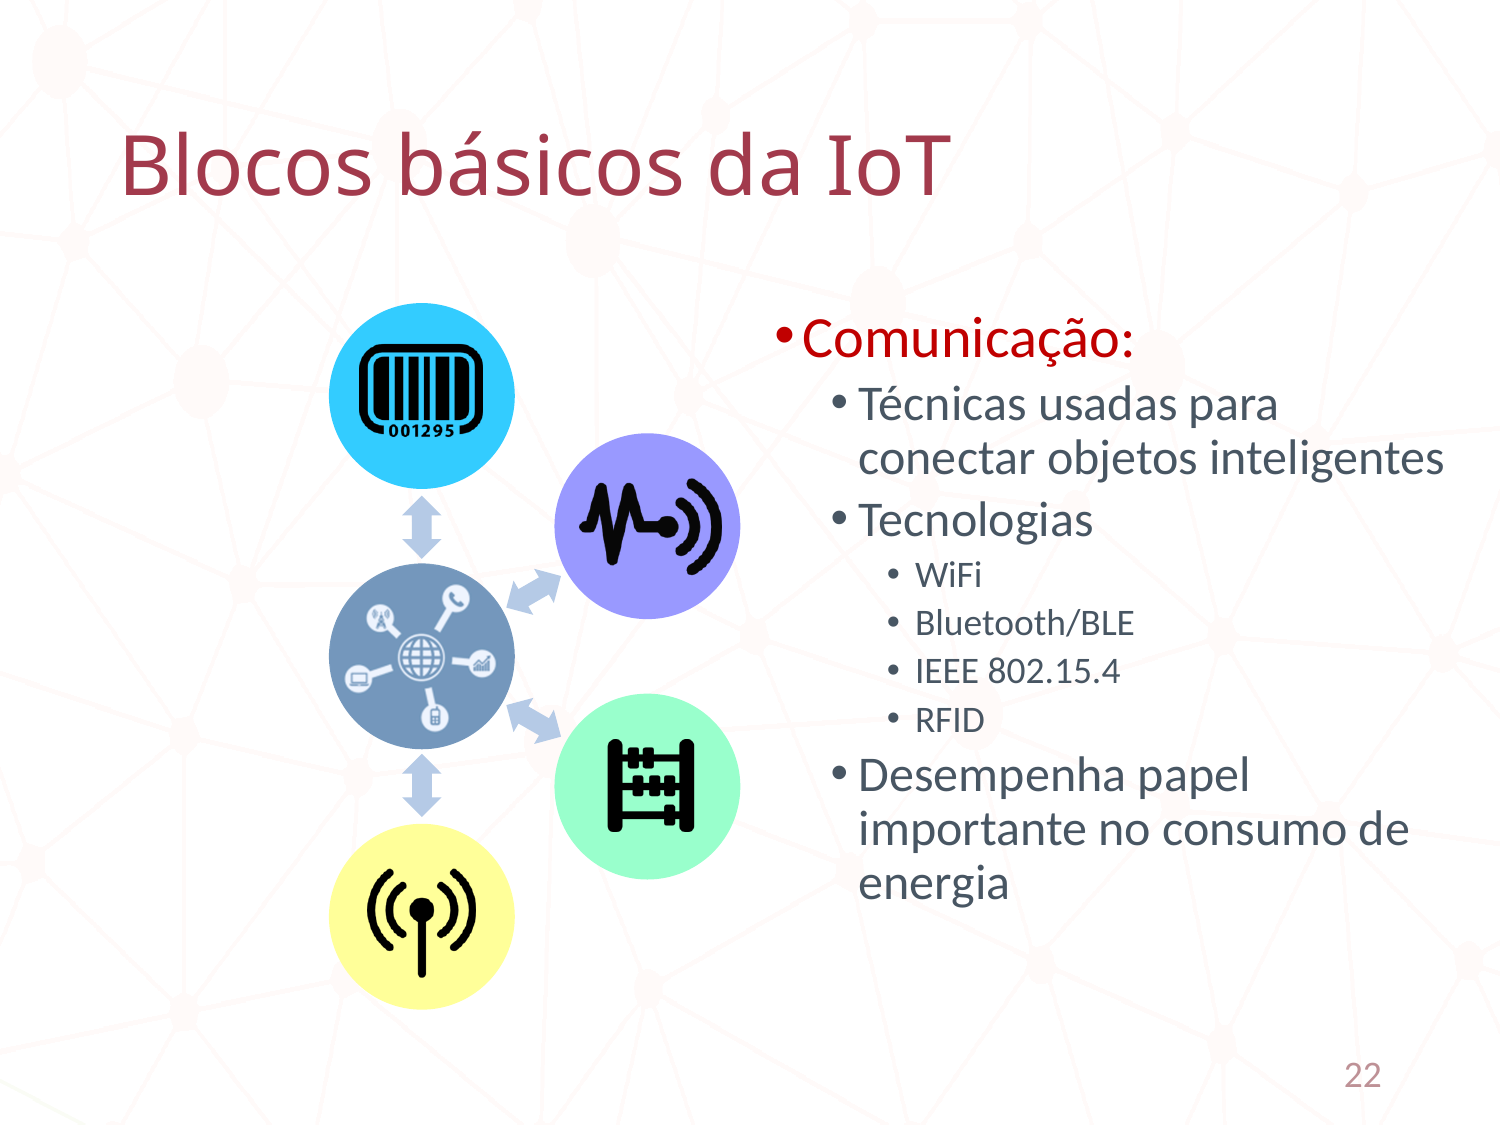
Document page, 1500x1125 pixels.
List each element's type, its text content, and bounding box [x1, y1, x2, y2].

list Comunicação: Técnicas usadas para conectar objetos inteligentes Tecnologias WiFi Bluetooth/BLE IEEE 802.15.4 RFID Desempenha papel importante no consumo de energia [759, 299, 1466, 1014]
picture [604, 739, 697, 832]
title Blocos básicos da IoT [103, 59, 1397, 278]
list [103, 299, 741, 1014]
picture [367, 868, 476, 978]
picture [359, 328, 483, 452]
picture [579, 455, 722, 598]
slide_number 22 [1059, 1042, 1397, 1103]
